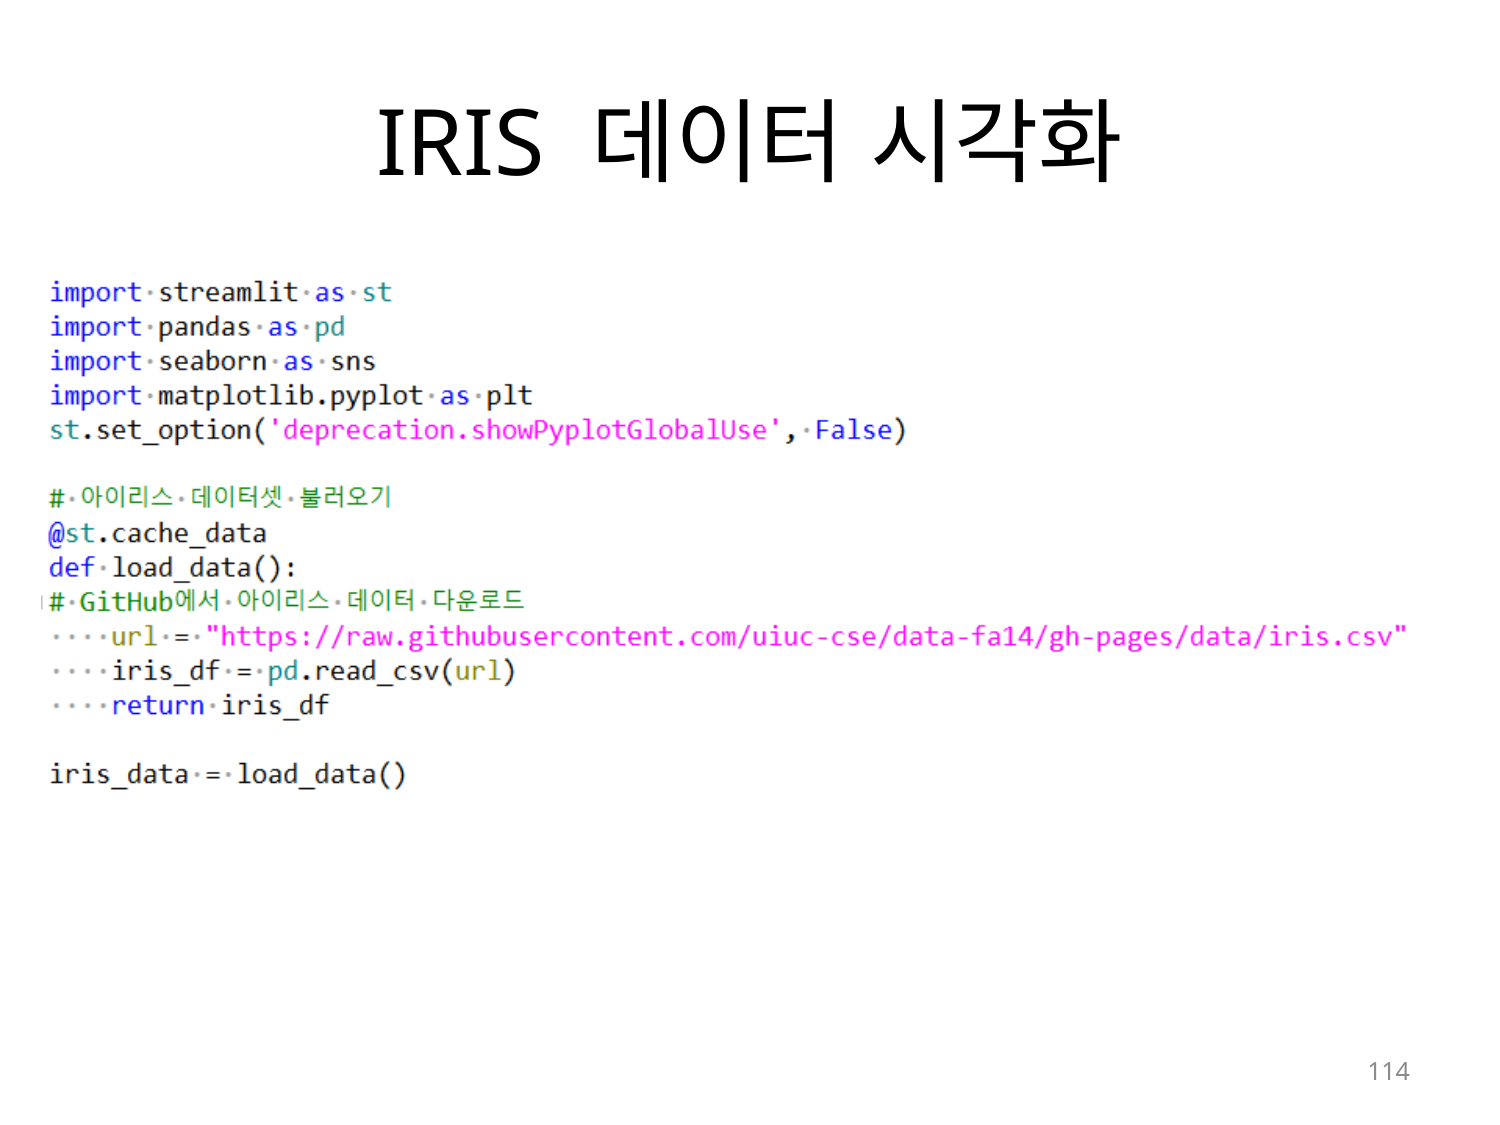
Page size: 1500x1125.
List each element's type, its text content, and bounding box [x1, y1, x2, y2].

picture [41, 278, 1455, 806]
slide_number 114 [1074, 1042, 1425, 1103]
title IRIS 데이터 시각화 [75, 45, 1425, 233]
